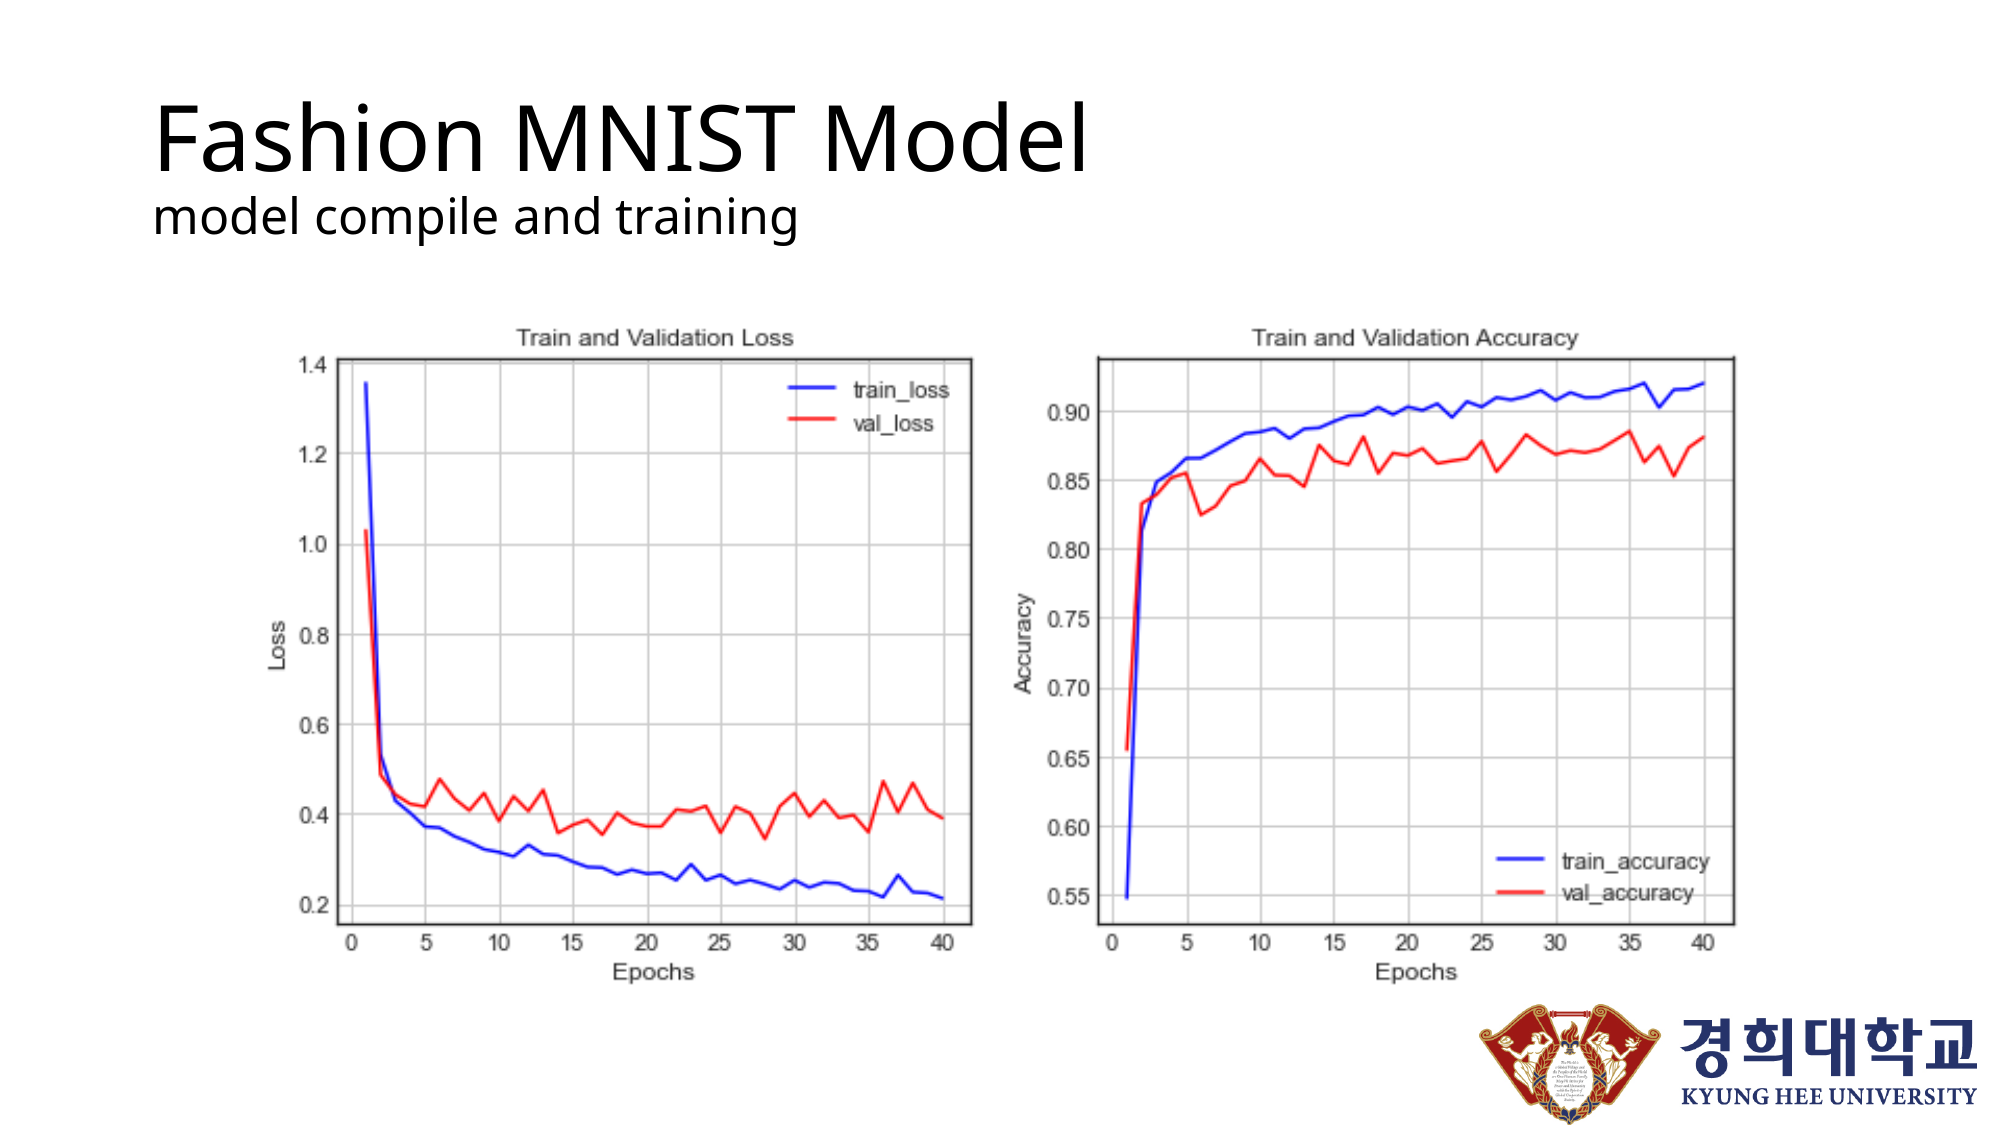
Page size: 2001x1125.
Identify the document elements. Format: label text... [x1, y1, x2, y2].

picture [1479, 1004, 1977, 1125]
title Fashion MNIST Model model compile and training [137, 59, 1863, 278]
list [254, 315, 1746, 997]
